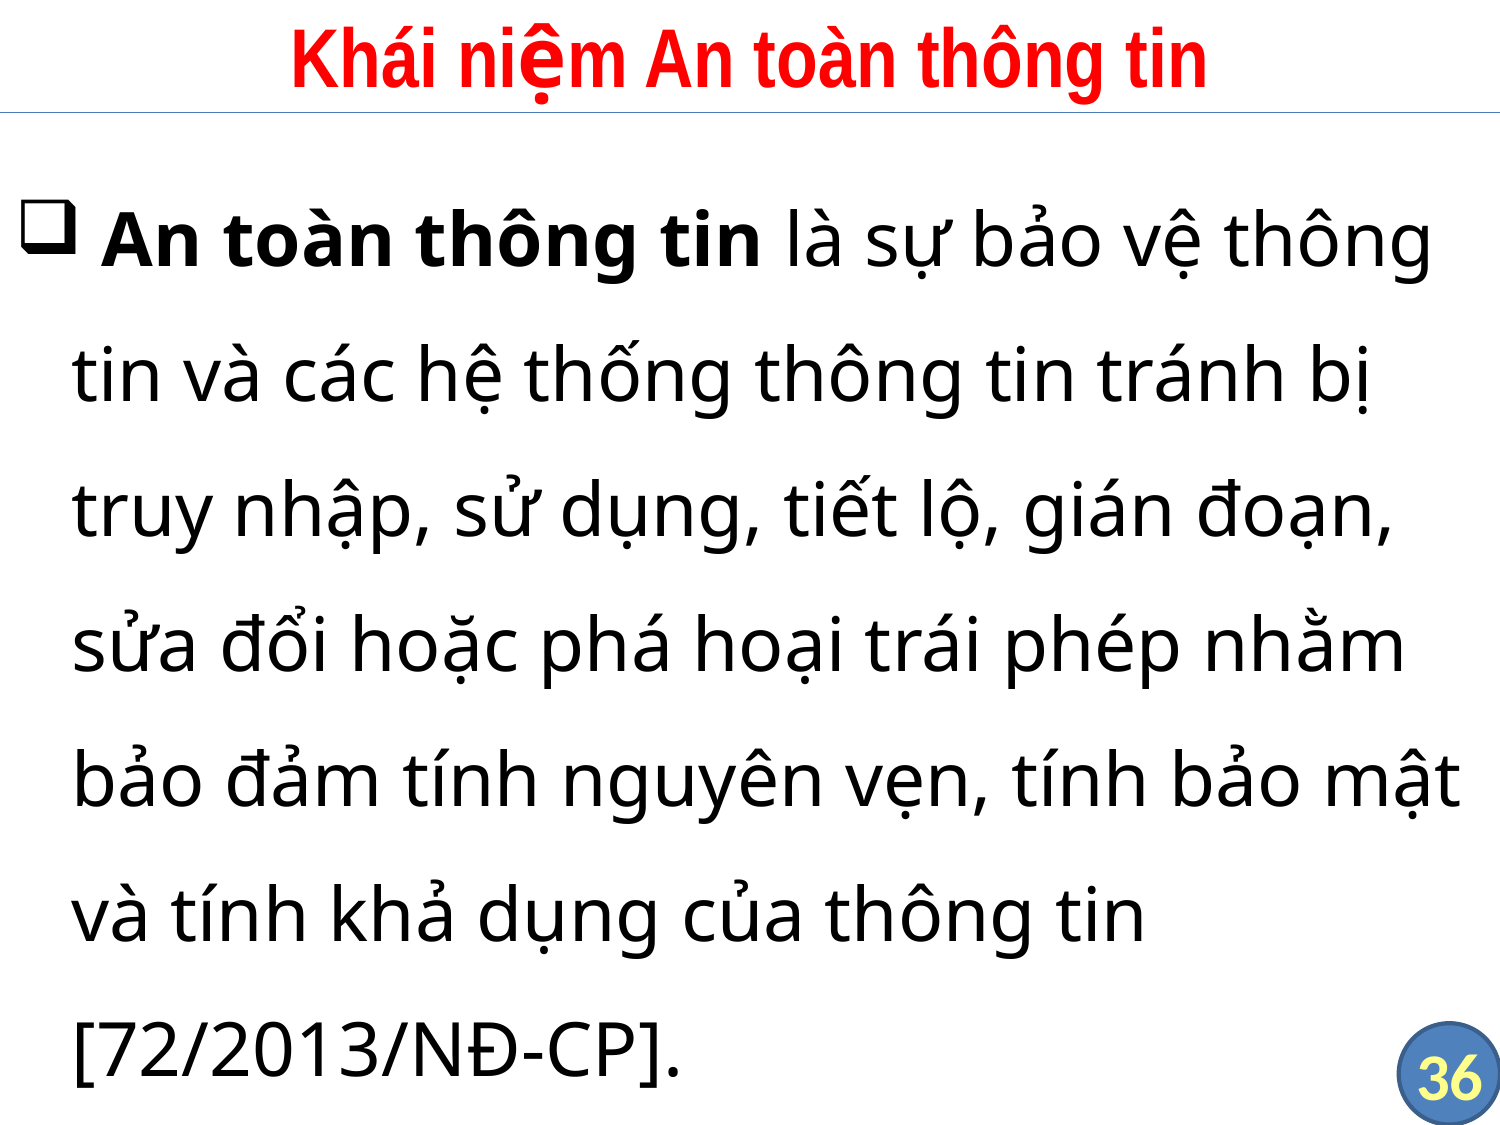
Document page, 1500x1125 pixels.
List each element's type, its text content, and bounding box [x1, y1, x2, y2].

title Khái niệm An toàn thông tin [0, 0, 1500, 113]
slide_number 36 [1399, 1023, 1500, 1125]
list An toàn thông tin là sự bảo vệ thông tin và các hệ thống thông tin tránh bị truy nhập, sử dụng, tiết lộ, gián đoạn, sửa đổi hoặc phá hoại trái phép nhằm bảo đảm tính nguyên vẹn, tính bảo mật và tính khả dụng của thông tin [72/2013/NĐ-CP]. [0, 113, 1500, 1125]
